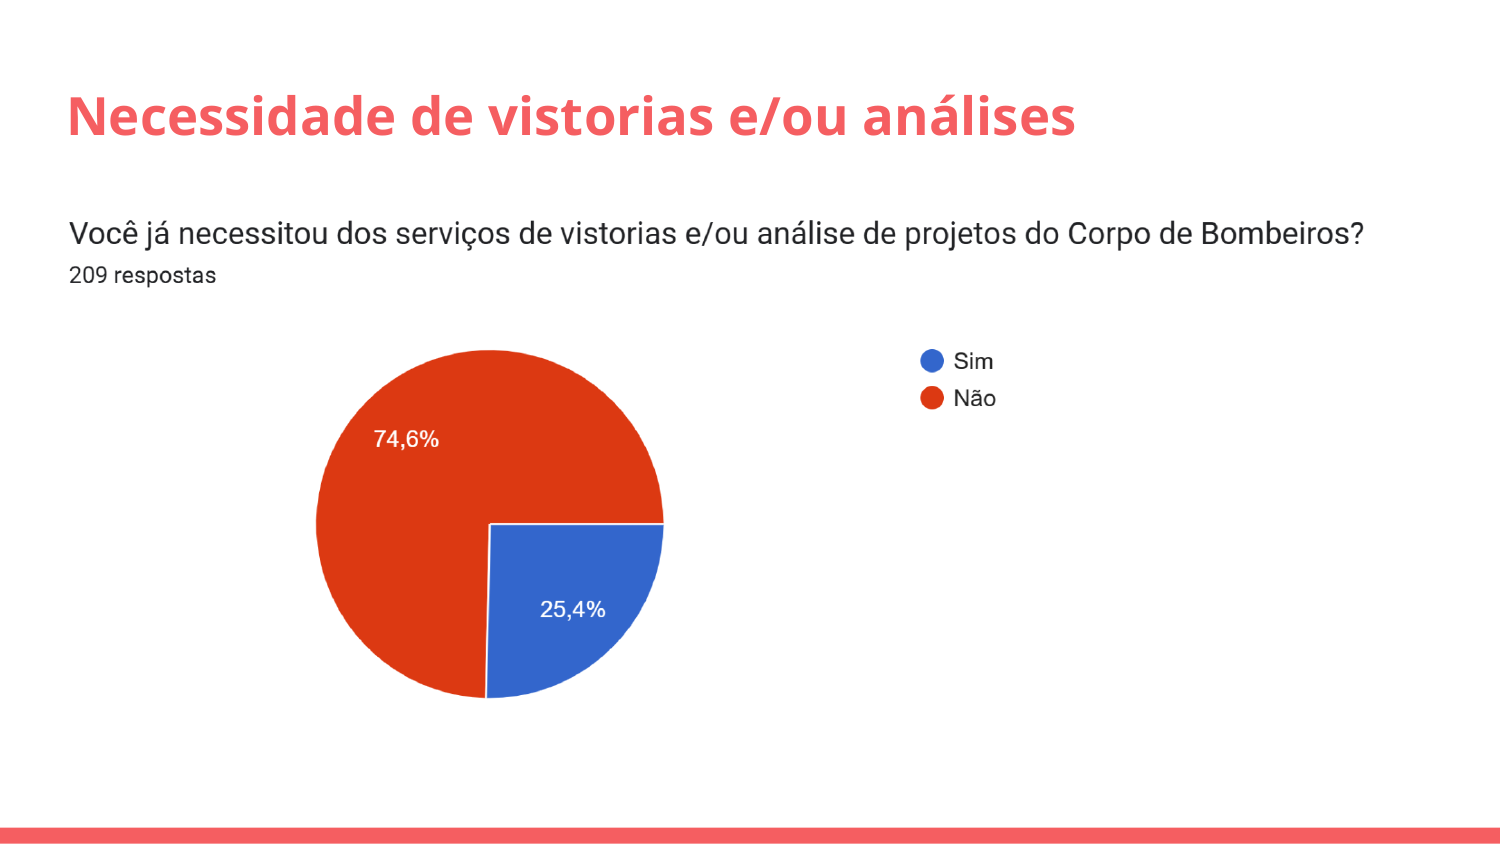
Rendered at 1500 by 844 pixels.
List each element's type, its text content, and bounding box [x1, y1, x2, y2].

picture [21, 166, 1442, 765]
title Necessidade de vistorias e/ou análises [51, 64, 1449, 167]
